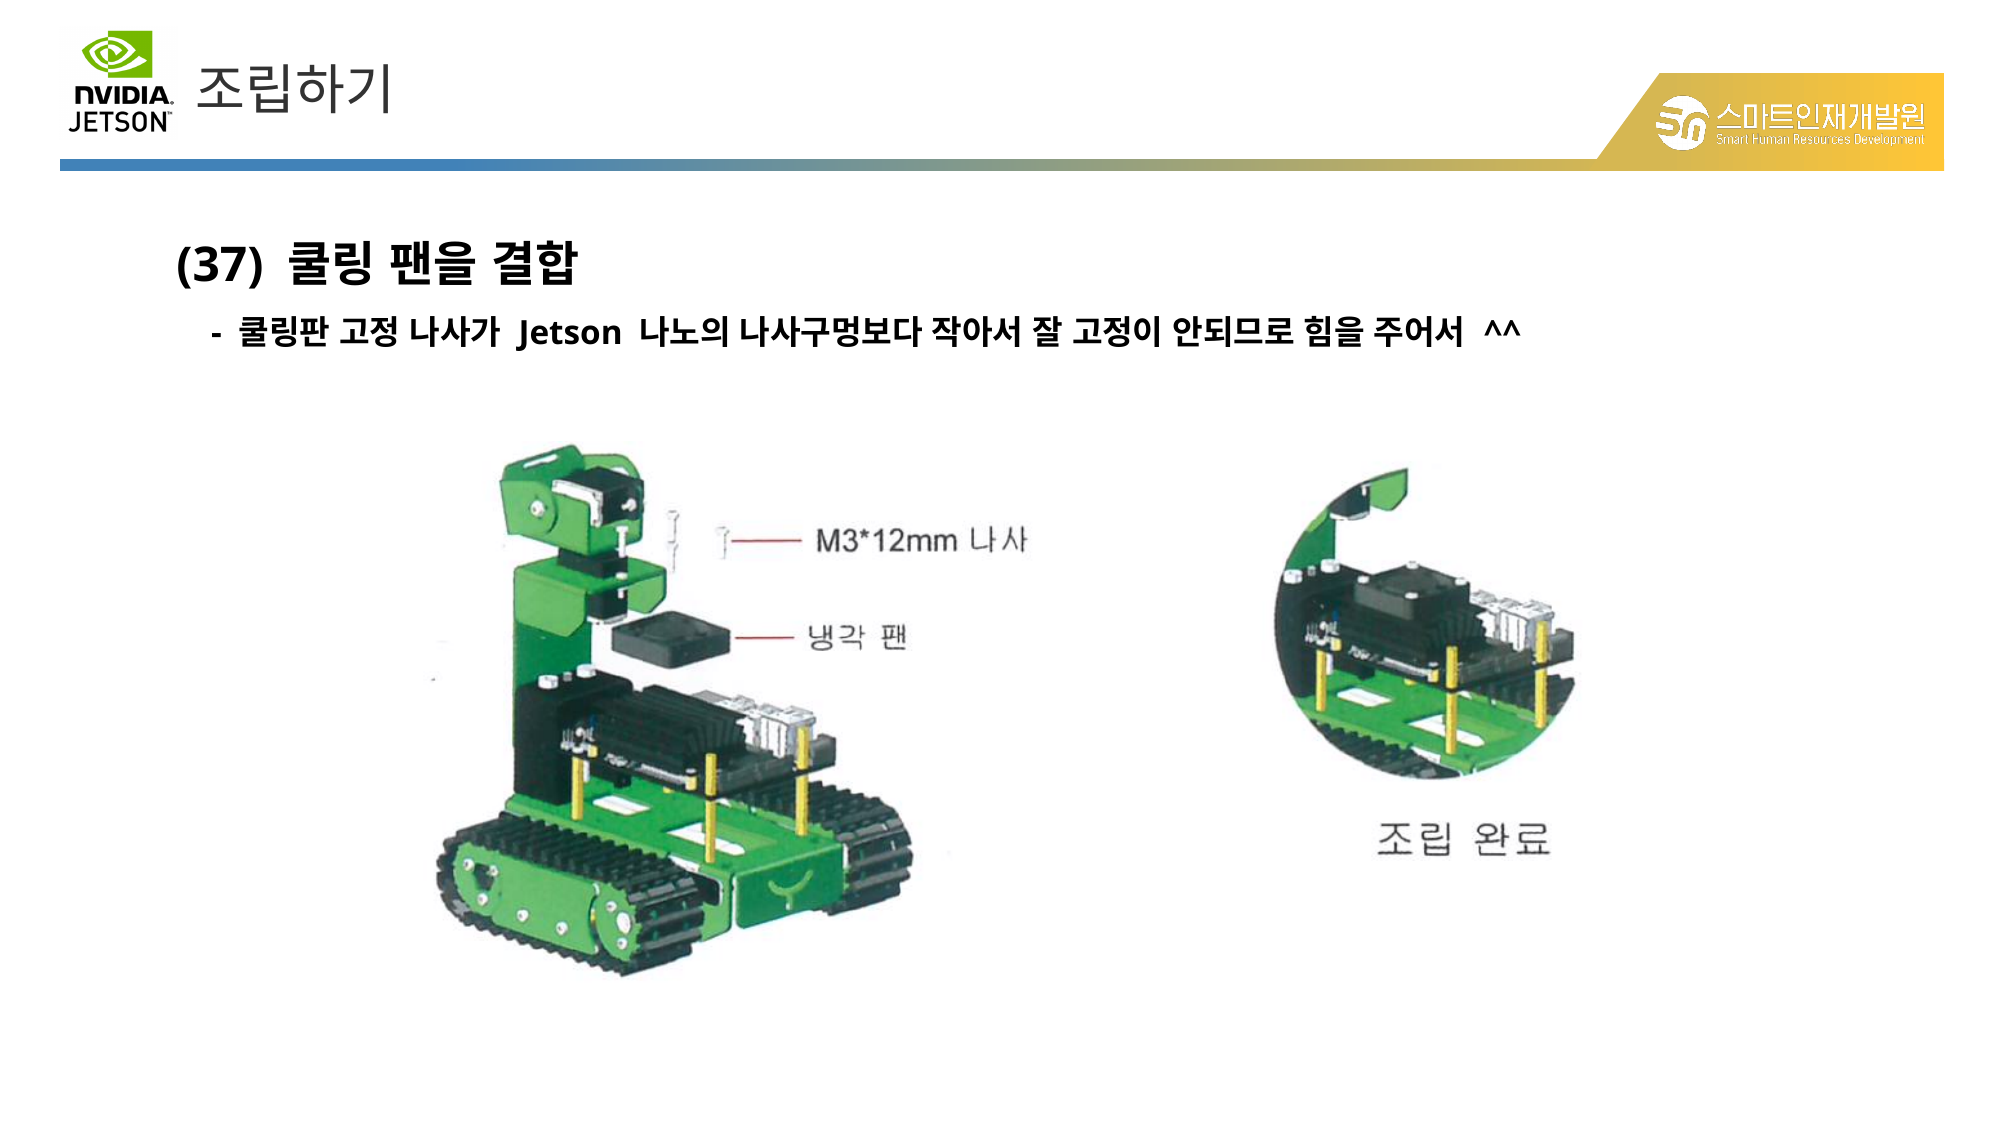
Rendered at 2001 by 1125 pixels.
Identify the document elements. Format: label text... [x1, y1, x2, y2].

picture [1643, 84, 1938, 162]
text_box (37) 쿨링 팬을 결합 - 쿨링판 고정 나사가 Jetson 나노의 나사구멍보다 작아서 잘 고정이 안되므로 힘을 주어서 ^^ [161, 197, 1863, 359]
picture [59, 26, 178, 140]
text_box 조립하기 [180, 47, 410, 128]
picture [397, 441, 1595, 989]
